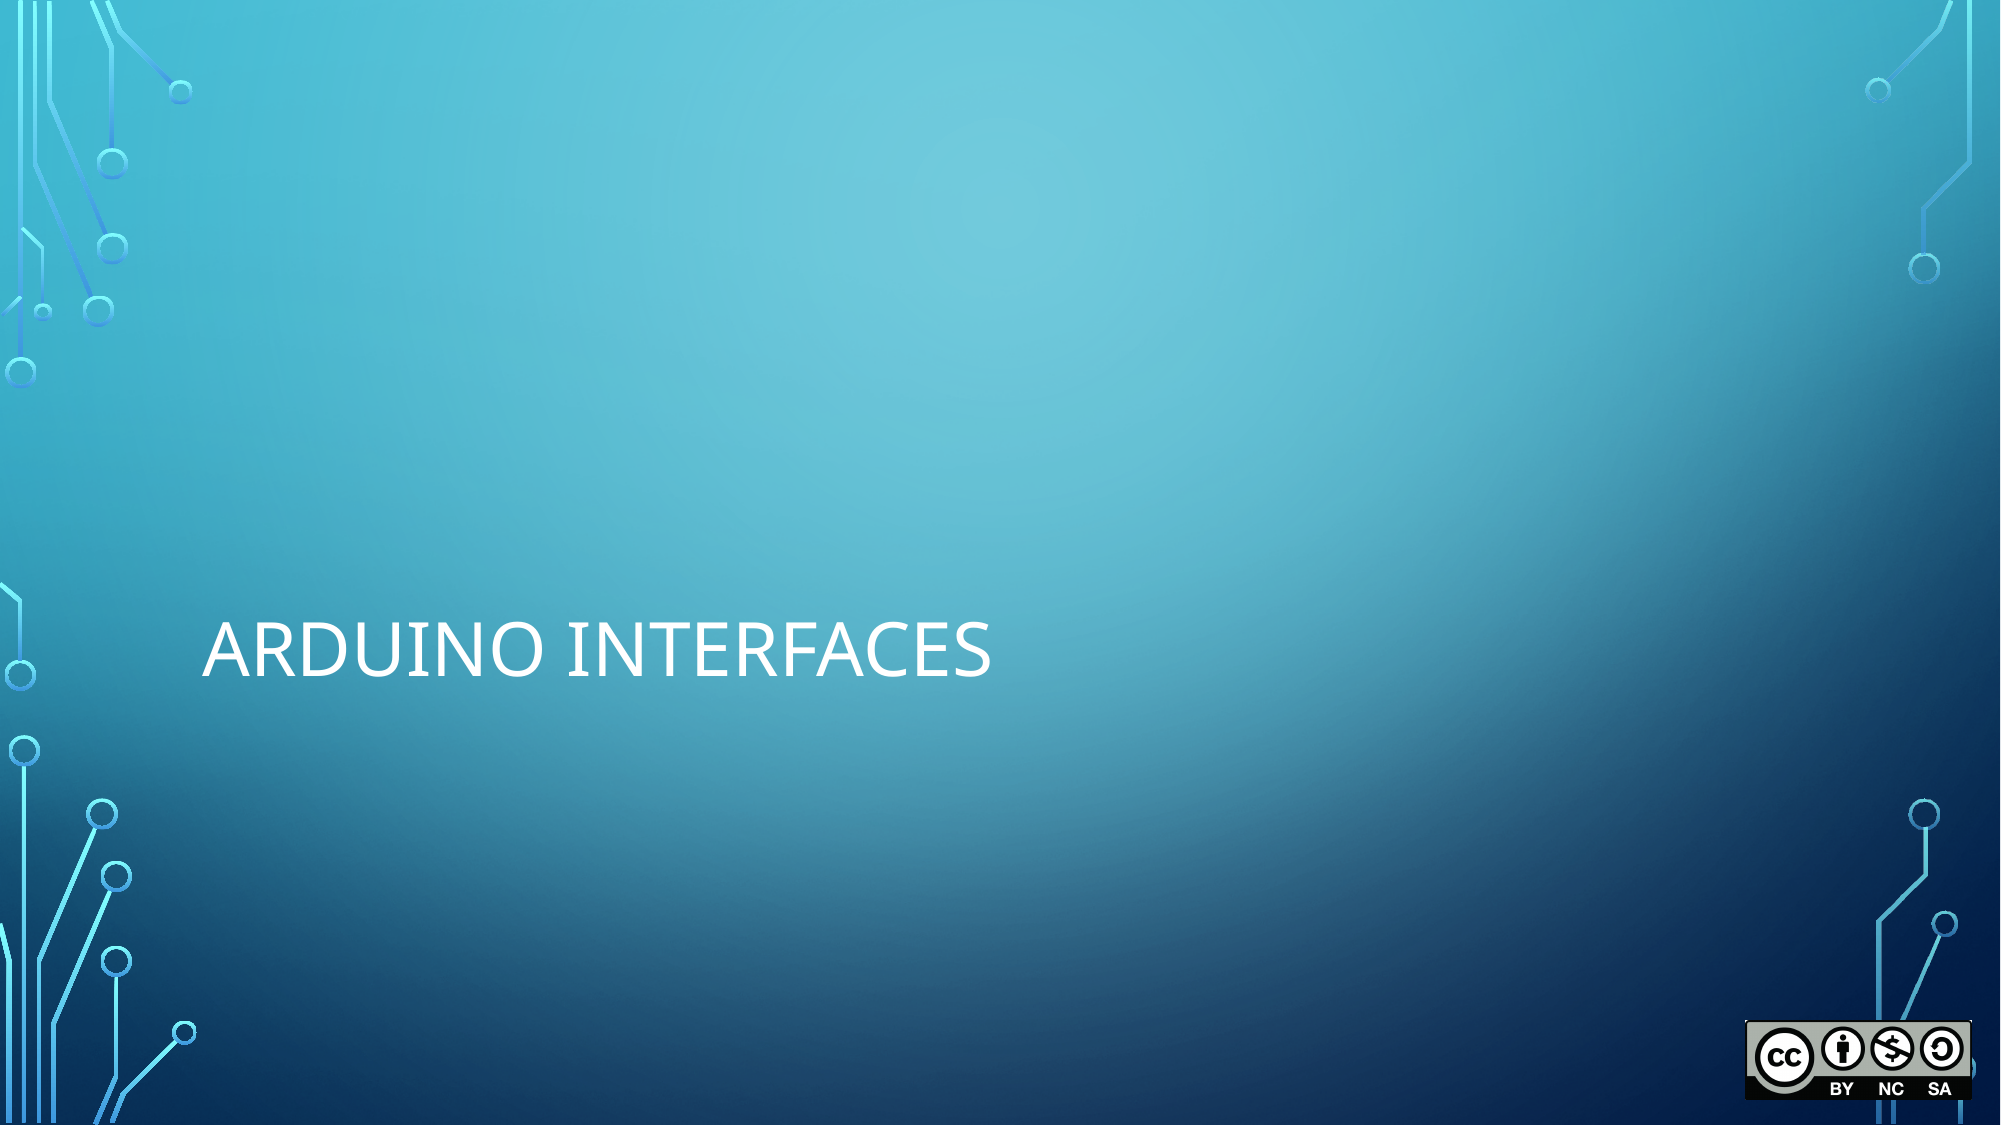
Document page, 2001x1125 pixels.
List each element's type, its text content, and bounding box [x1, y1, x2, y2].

picture [1745, 1020, 1972, 1100]
title Arduino Interfaces [187, 232, 1813, 701]
